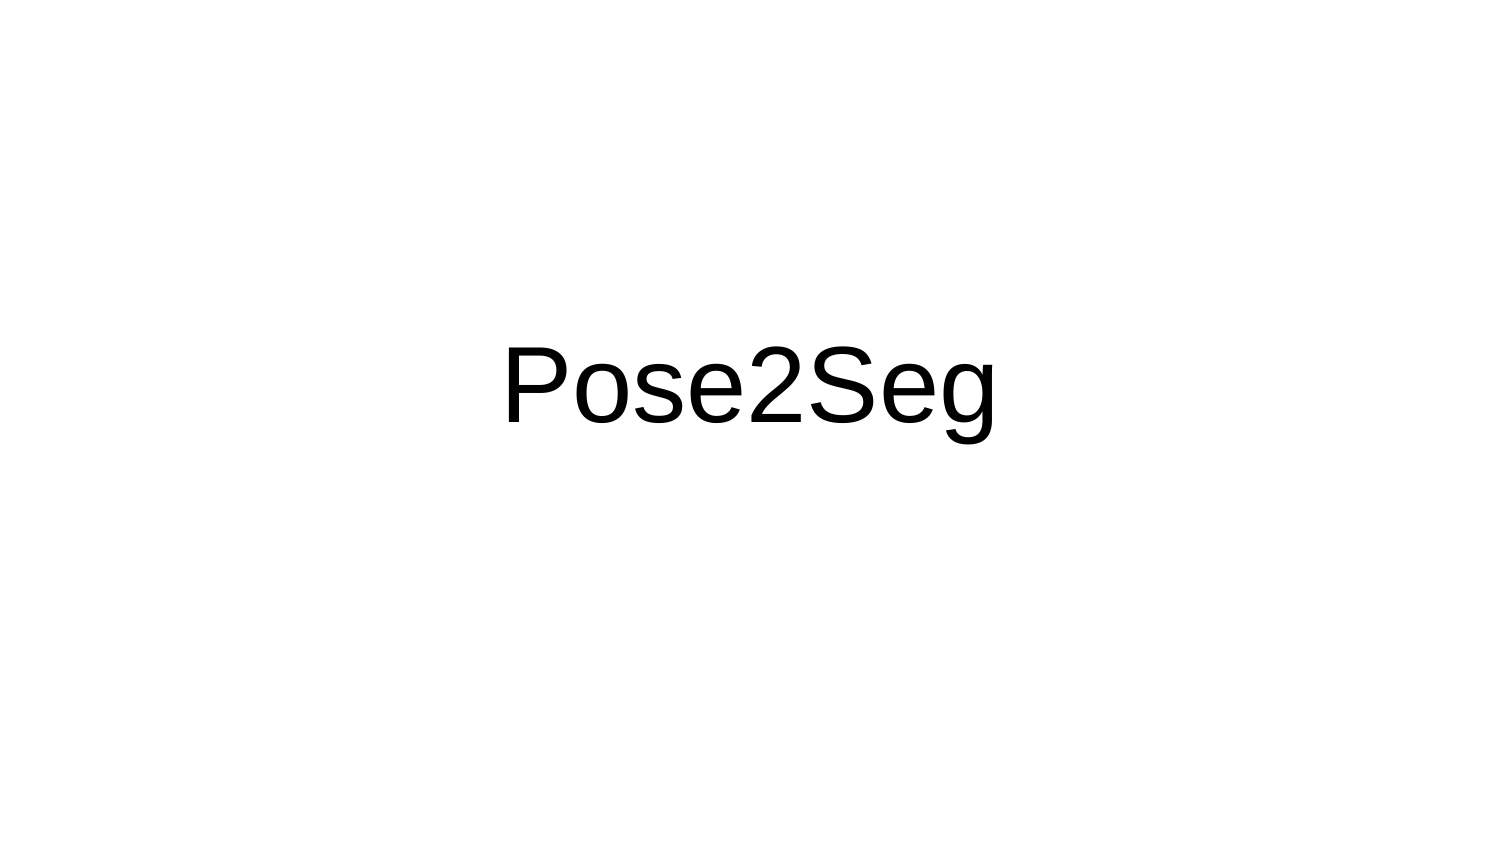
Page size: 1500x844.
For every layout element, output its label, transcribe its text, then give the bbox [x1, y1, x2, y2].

title Pose2Seg [51, 122, 1449, 459]
